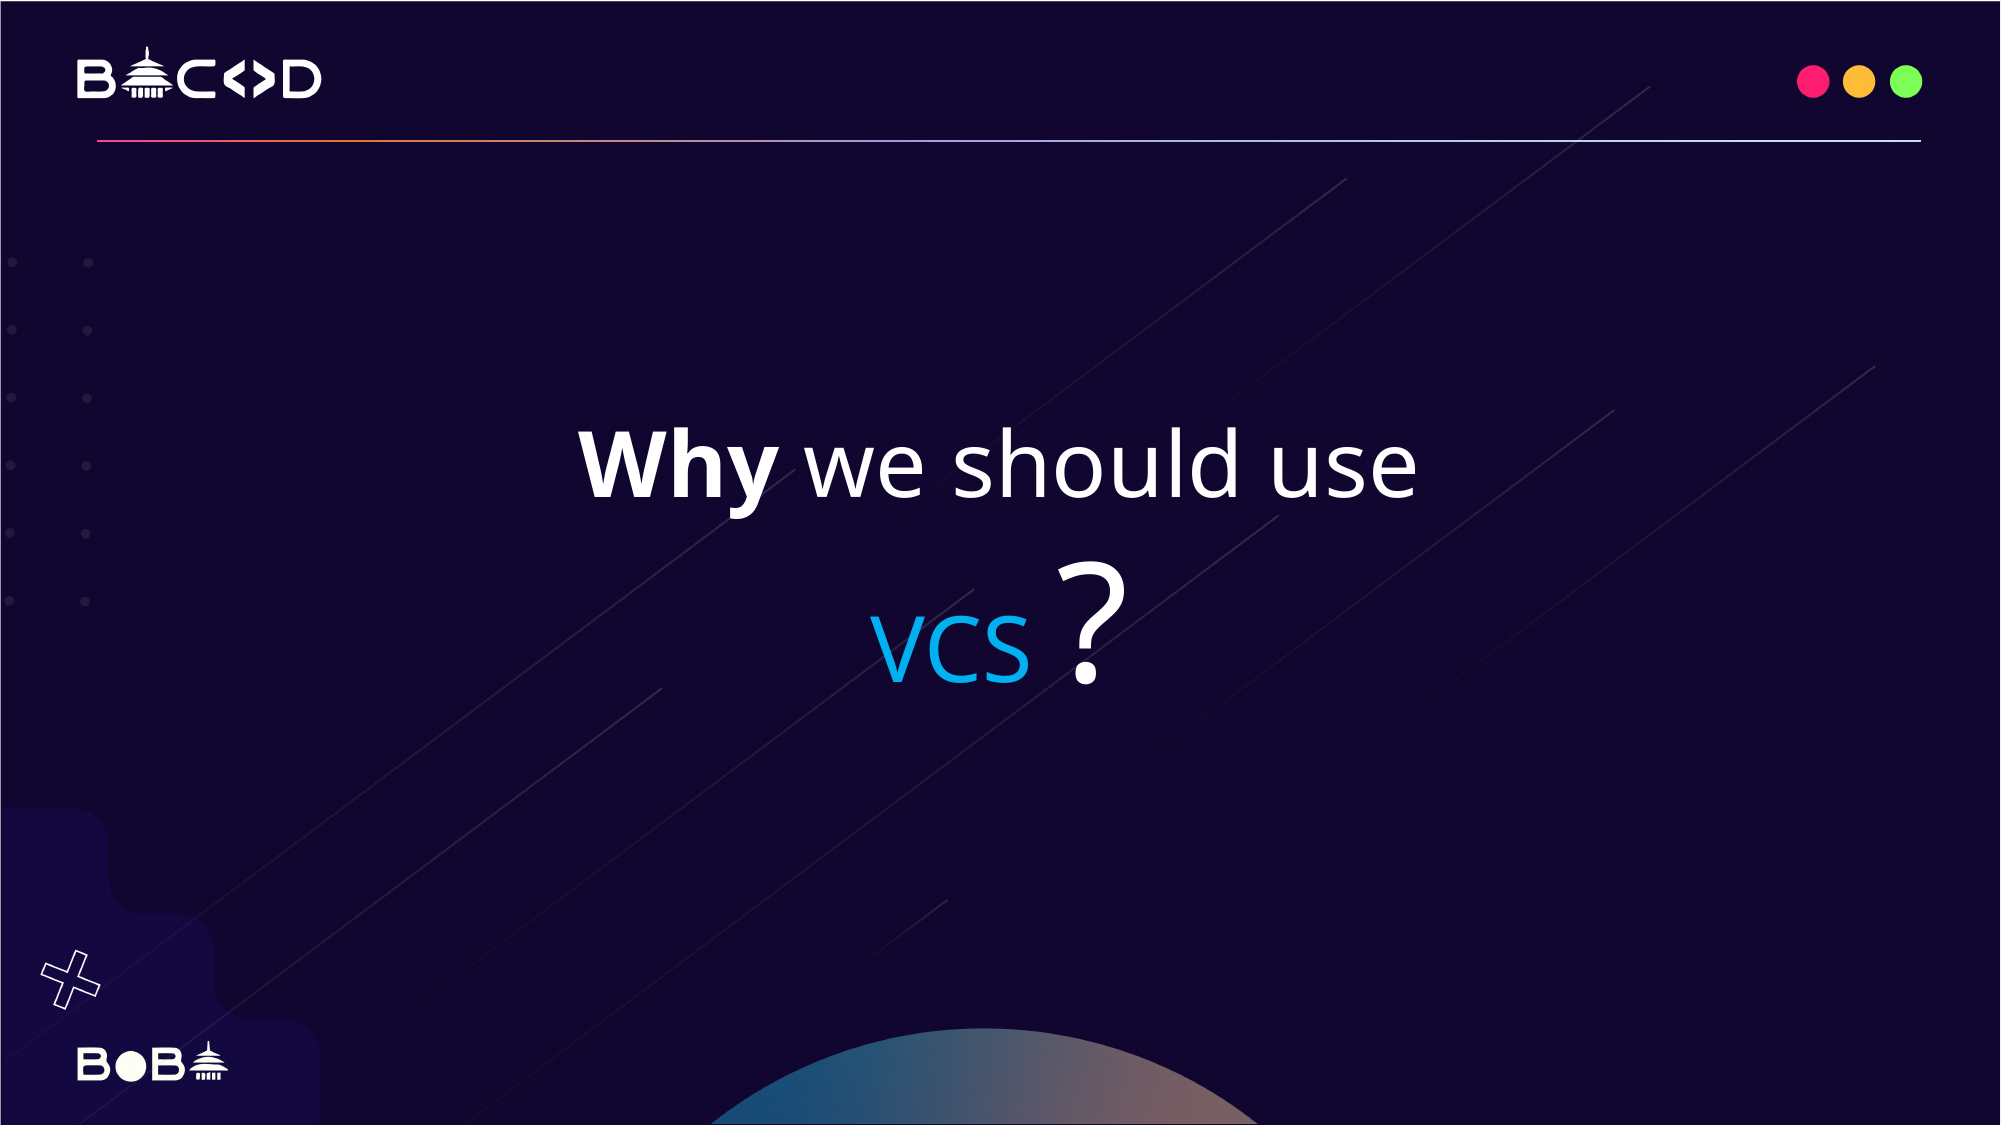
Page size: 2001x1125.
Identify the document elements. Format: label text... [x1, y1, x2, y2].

text_box Why we should use VCS ? [432, 398, 1568, 723]
picture [0, 0, 2001, 1125]
